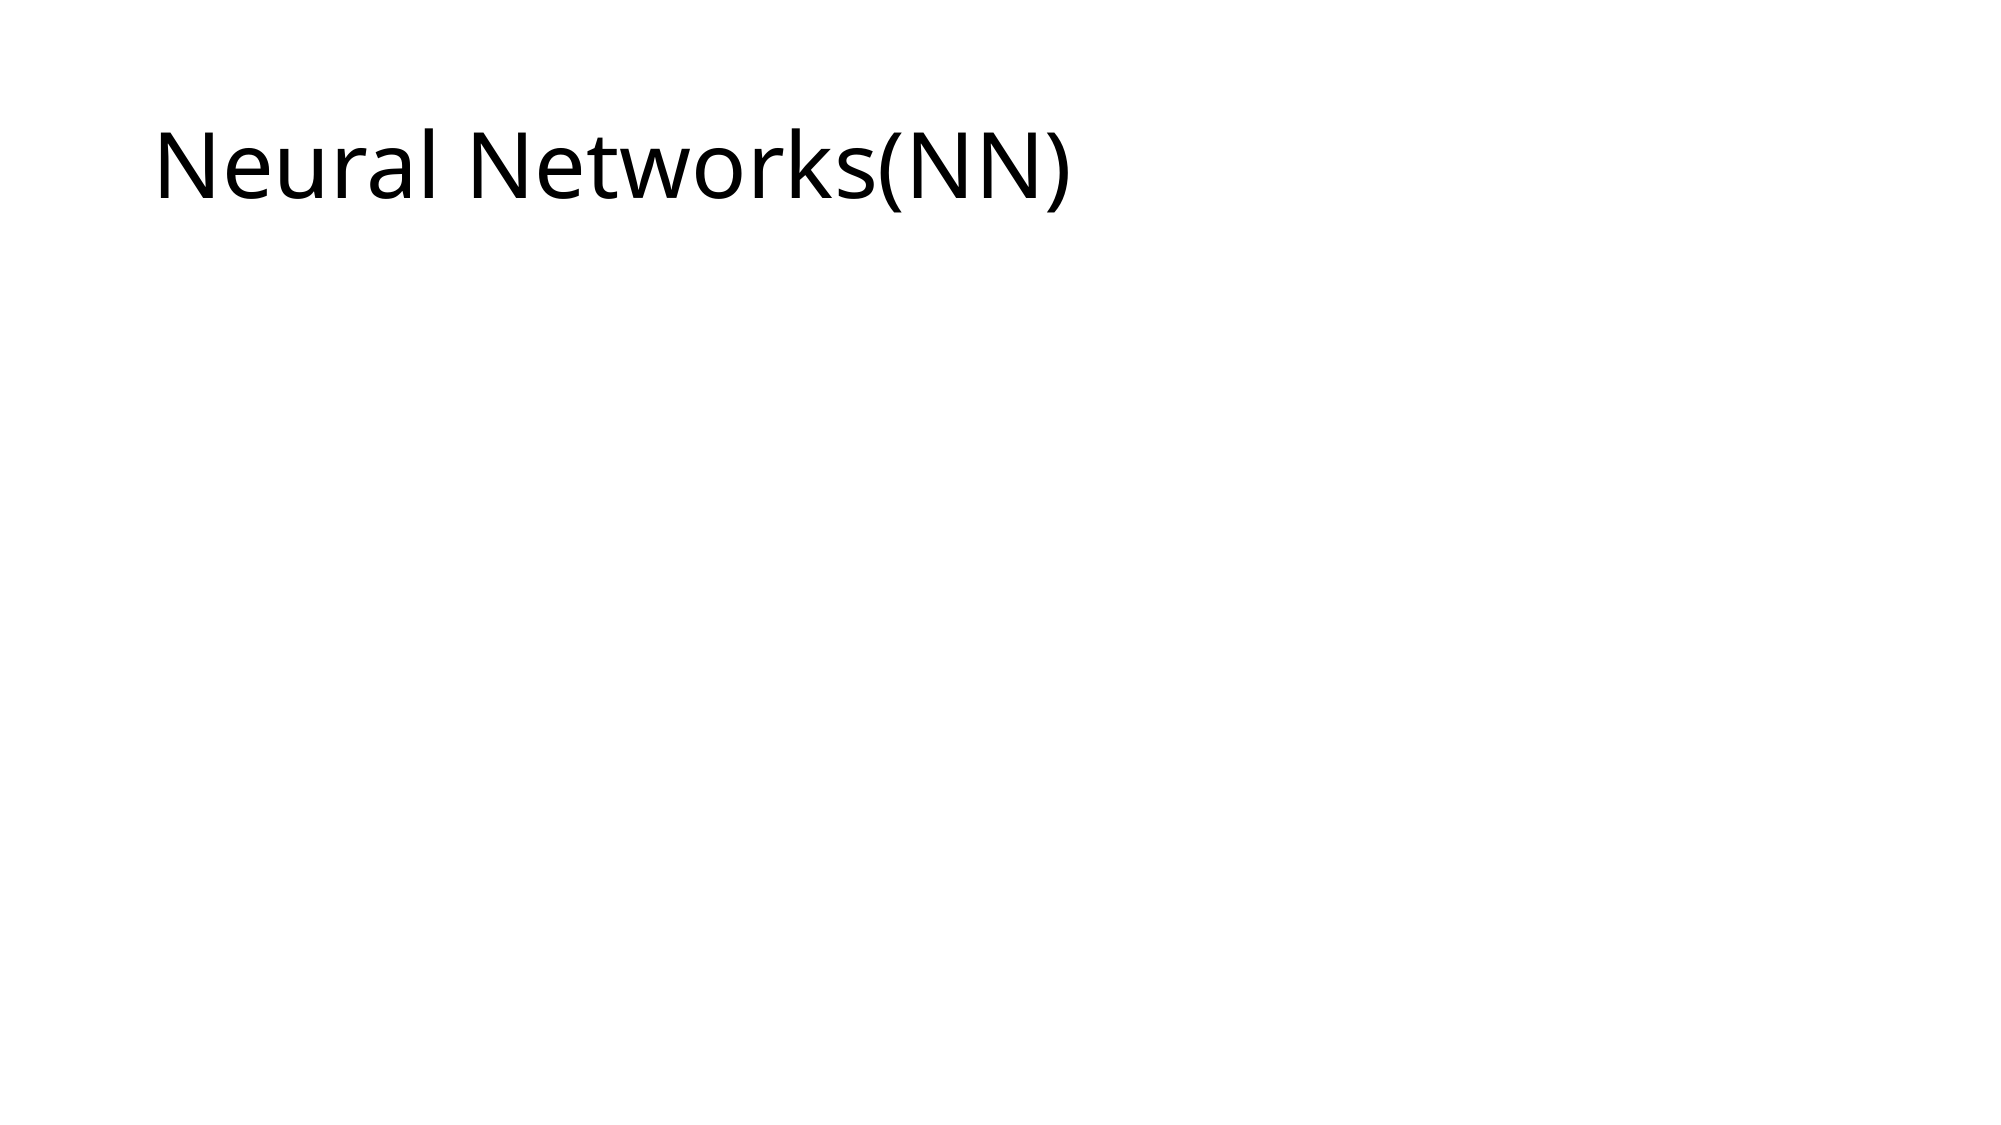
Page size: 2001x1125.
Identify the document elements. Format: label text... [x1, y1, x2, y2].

title Neural Networks(NN) [137, 59, 1863, 278]
